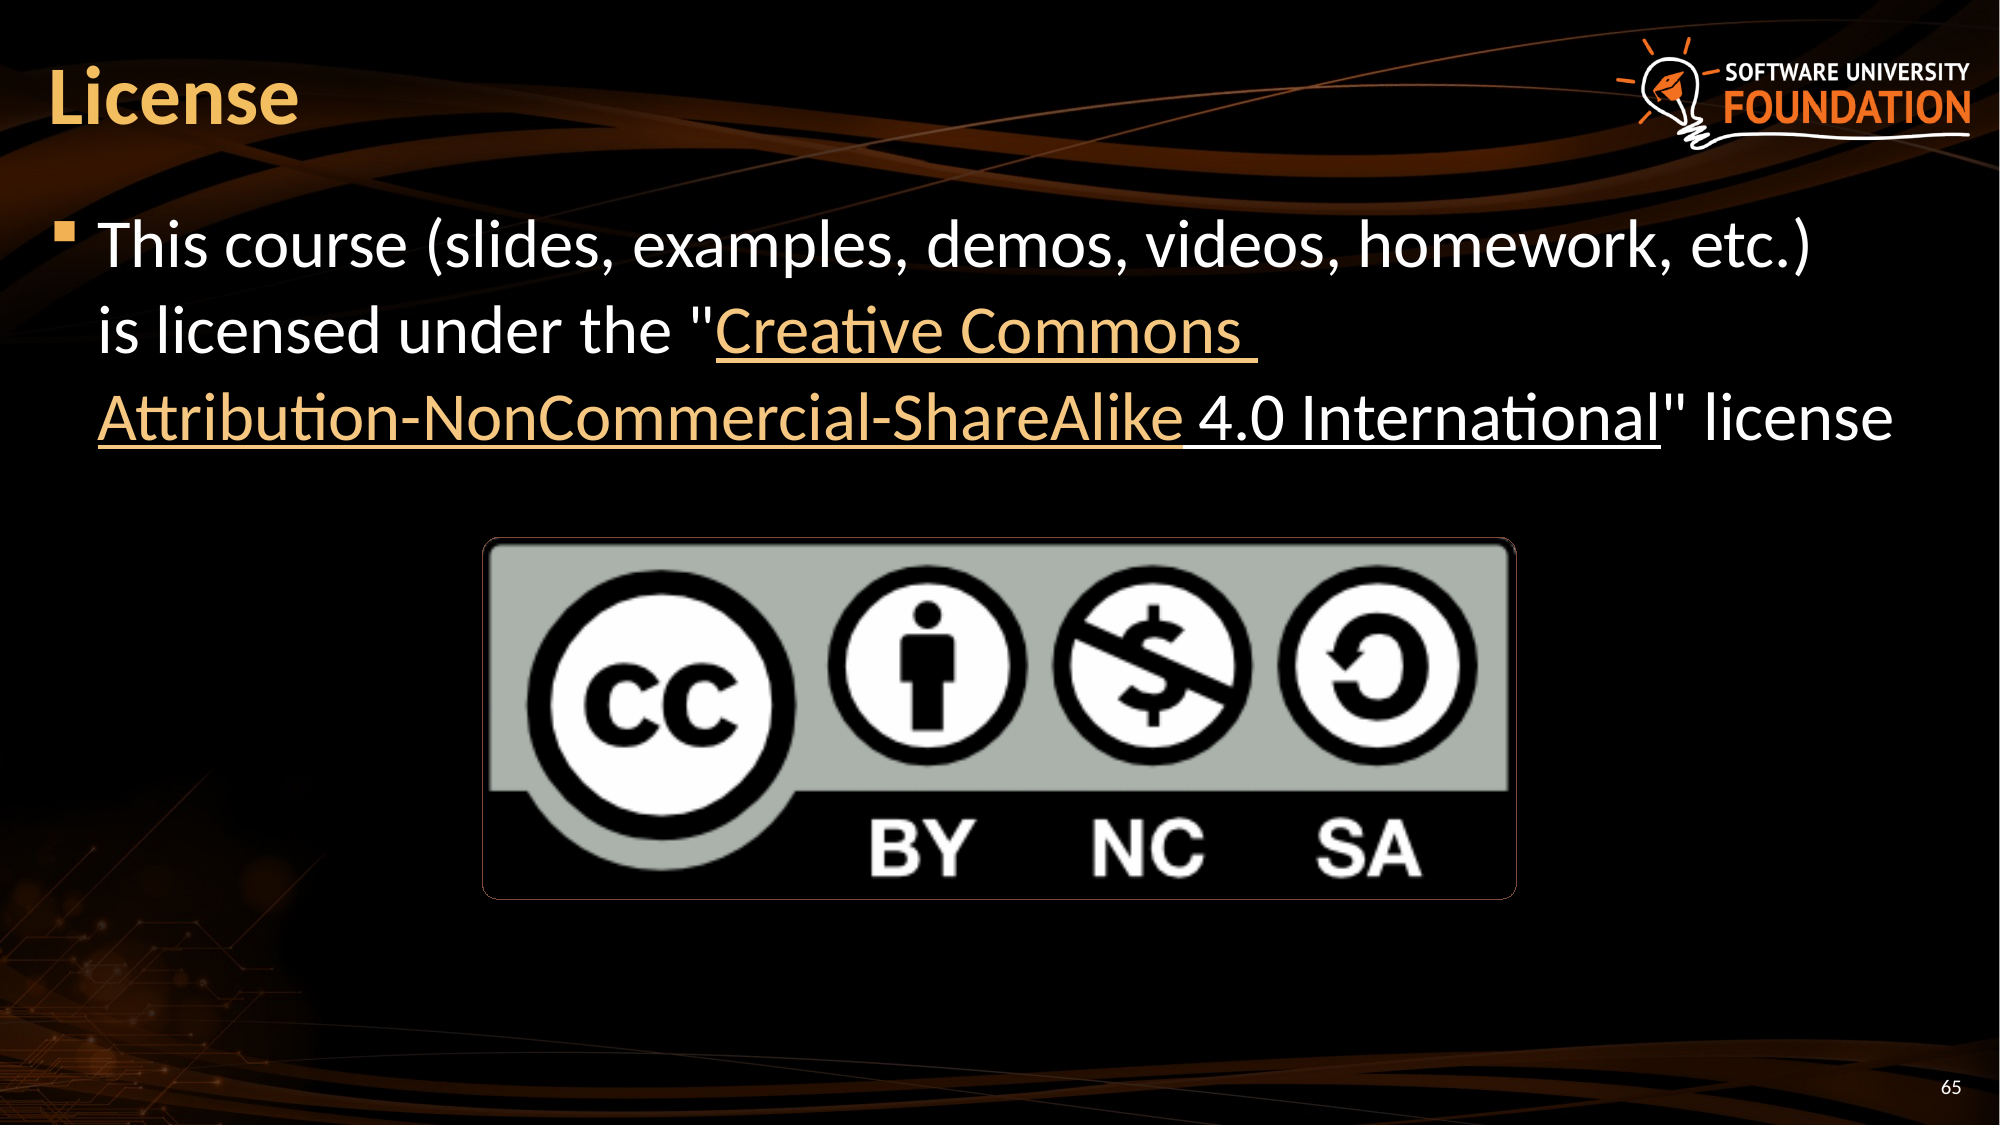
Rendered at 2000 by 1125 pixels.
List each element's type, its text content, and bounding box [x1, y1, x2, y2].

picture [0, 0, 2000, 1125]
title License [30, 6, 1602, 189]
list This course (slides, examples, demos, videos, homework, etc.) is licensed under the "Creative Commons Attribution-NonCommercial-ShareAlike 4.0 International" license [31, 188, 1968, 484]
slide_number 65 [1897, 1070, 1968, 1103]
